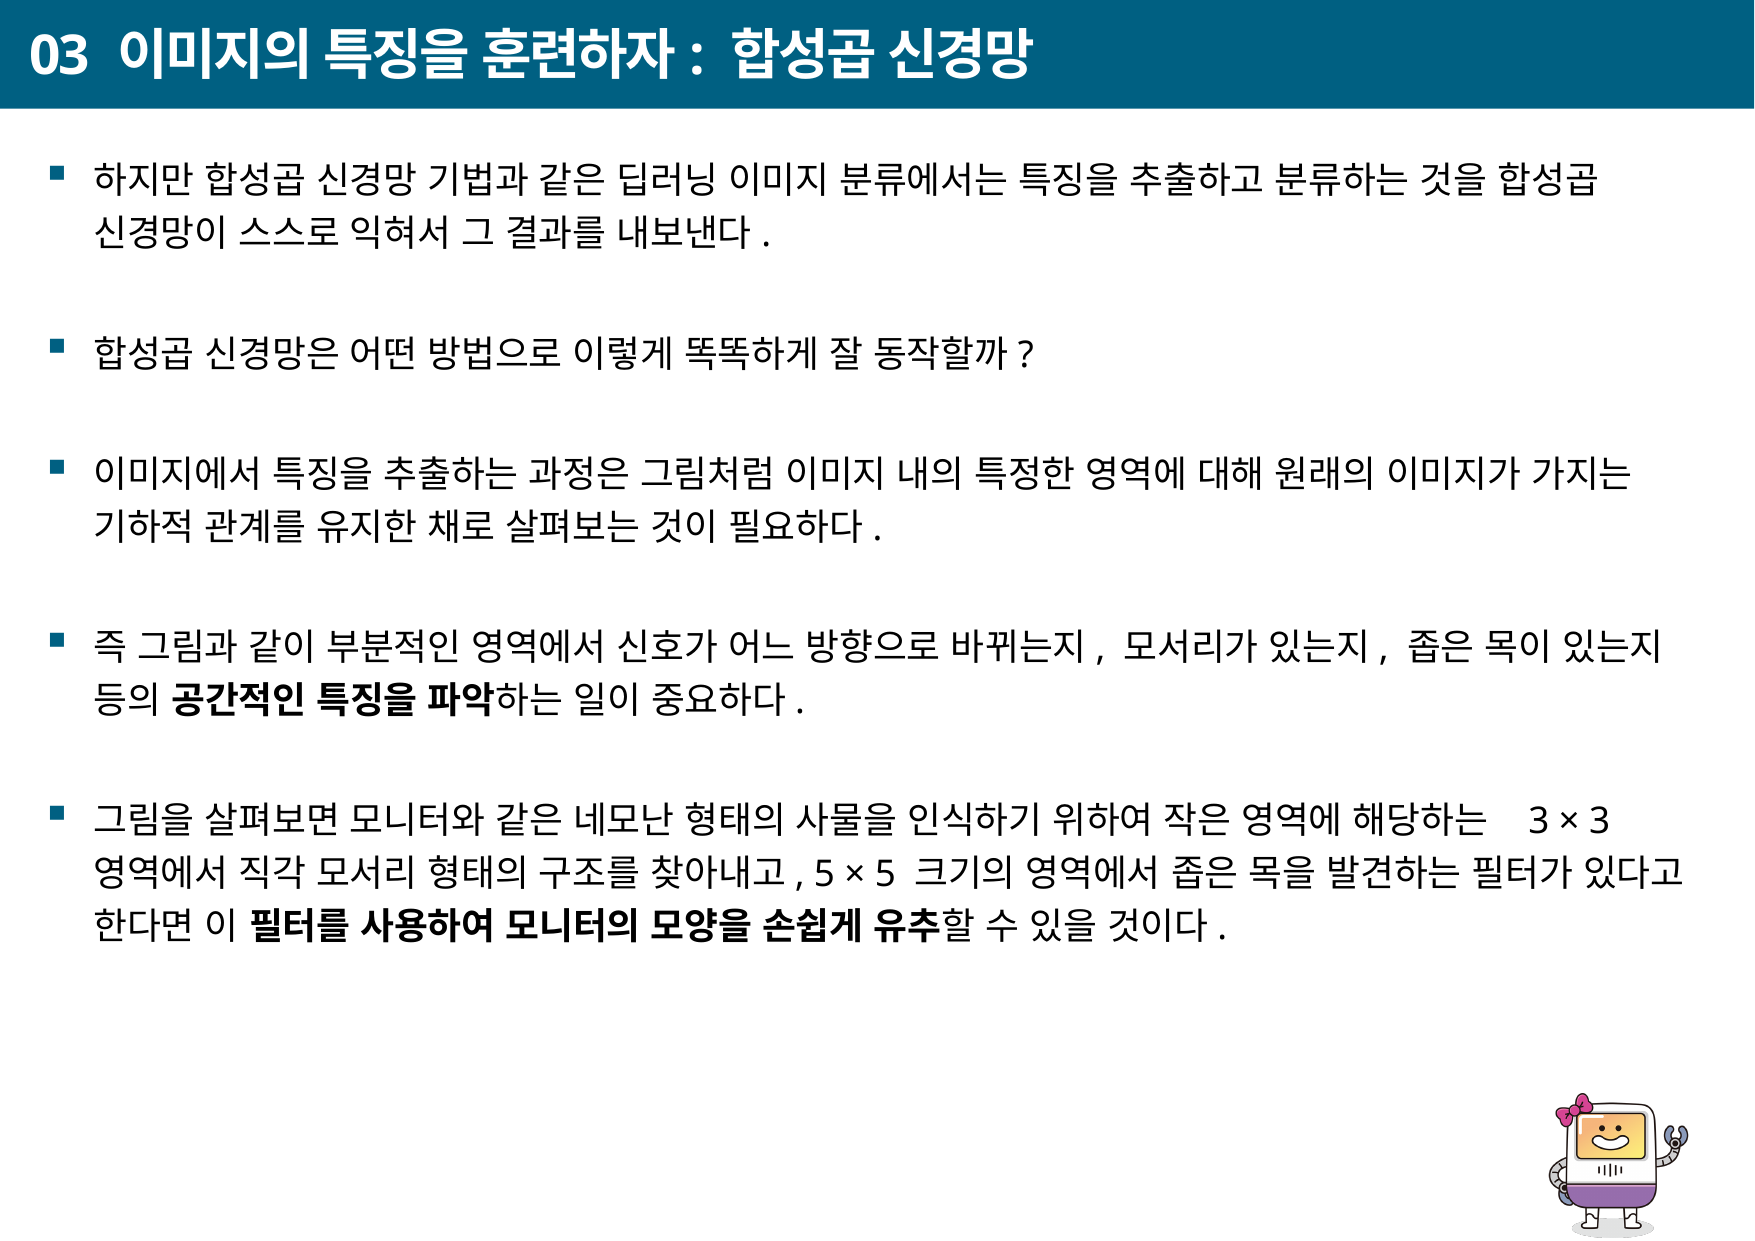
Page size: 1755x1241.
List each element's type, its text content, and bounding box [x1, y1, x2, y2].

picture [1543, 1093, 1693, 1238]
title 03 이미지의 특징을 훈련하자: 합성곱 신경망 [12, 9, 1506, 96]
list 하지만 합성곱 신경망 기법과 같은 딥러닝 이미지 분류에서는 특징을 추출하고 분류하는 것을 합성곱 신경망이 스스로 익혀서 그 결과를 내보낸다. 합성곱 신경망은 어떤 방법으로 이렇게 똑똑하게 잘 동작할까? 이미지에서 특징을 추출하는 과정은 그림처럼 이미지 내의 특정한 영역에 대해 원래의 이미지가 가지는 기하적 관계를 유지한 채로 살펴보는 것이 필요하다. 즉 그림과 같이 부분적인 영역에서 신호가 어느 방향으로 바뀌는지, 모서리가 있는지, 좁은 목이 있는지 등의 공간적인 특징을 파악하는 일이 중요하다. 그림을 살펴보면 모니터와 같은 네모난 형태의 사물을 인식하기 위하여 작은 영역에 해당하는 3 × 3 영역에서 직각 모서리 형태의 구조를 찾아내고, 5 × 5 크기의 영역에서 좁은 목을 발견하는 필터가 있다고 한다면 이 필터를 사용하여 모니터의 모양을 손쉽게 유추할 수 있을 것이다. [12, 139, 1732, 1166]
